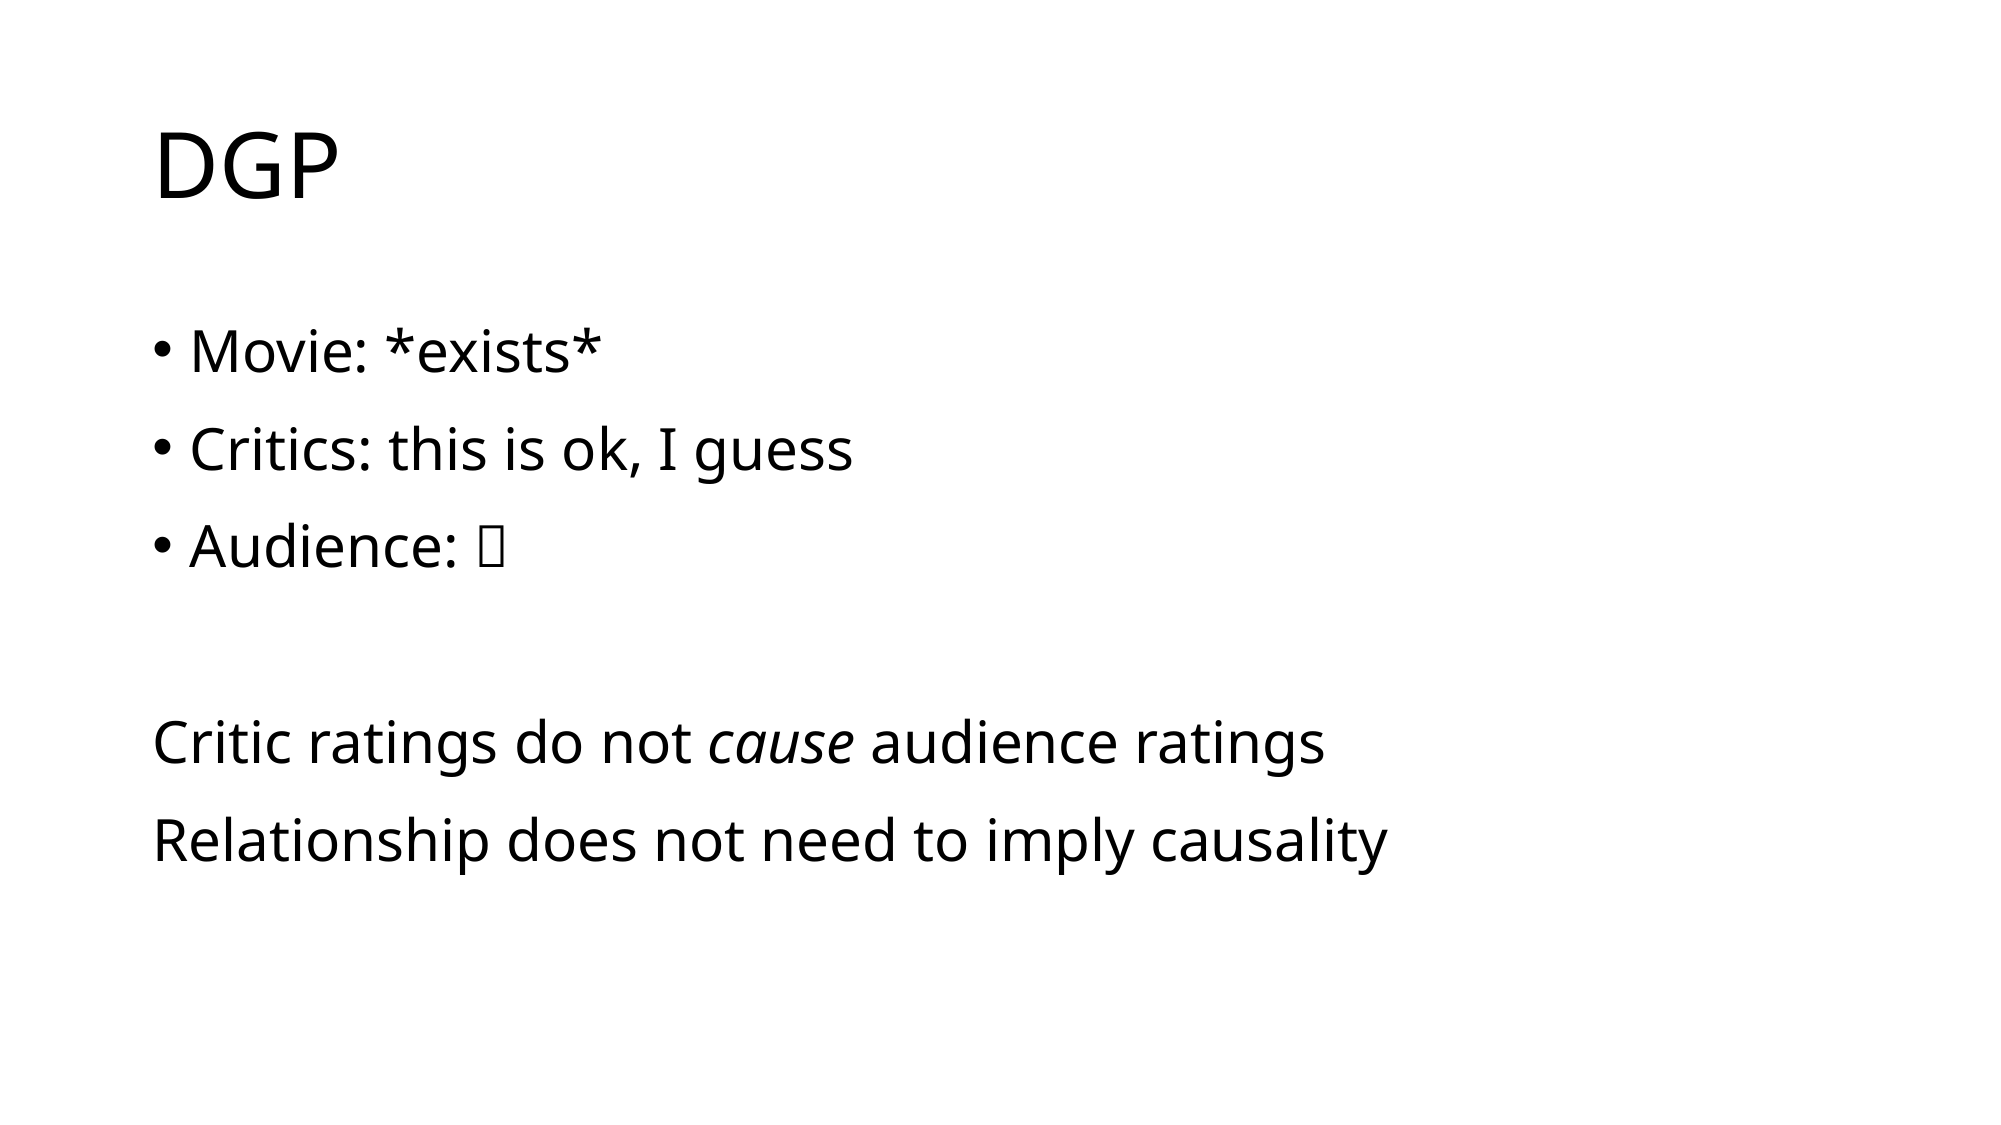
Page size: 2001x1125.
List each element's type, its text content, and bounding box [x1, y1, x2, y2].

list Movie: *exists* Critics: this is ok, I guess Audience: 👏 Critic ratings do not cause audience ratings Relationship does not need to imply causality [137, 299, 1863, 1014]
title DGP [137, 59, 1863, 278]
